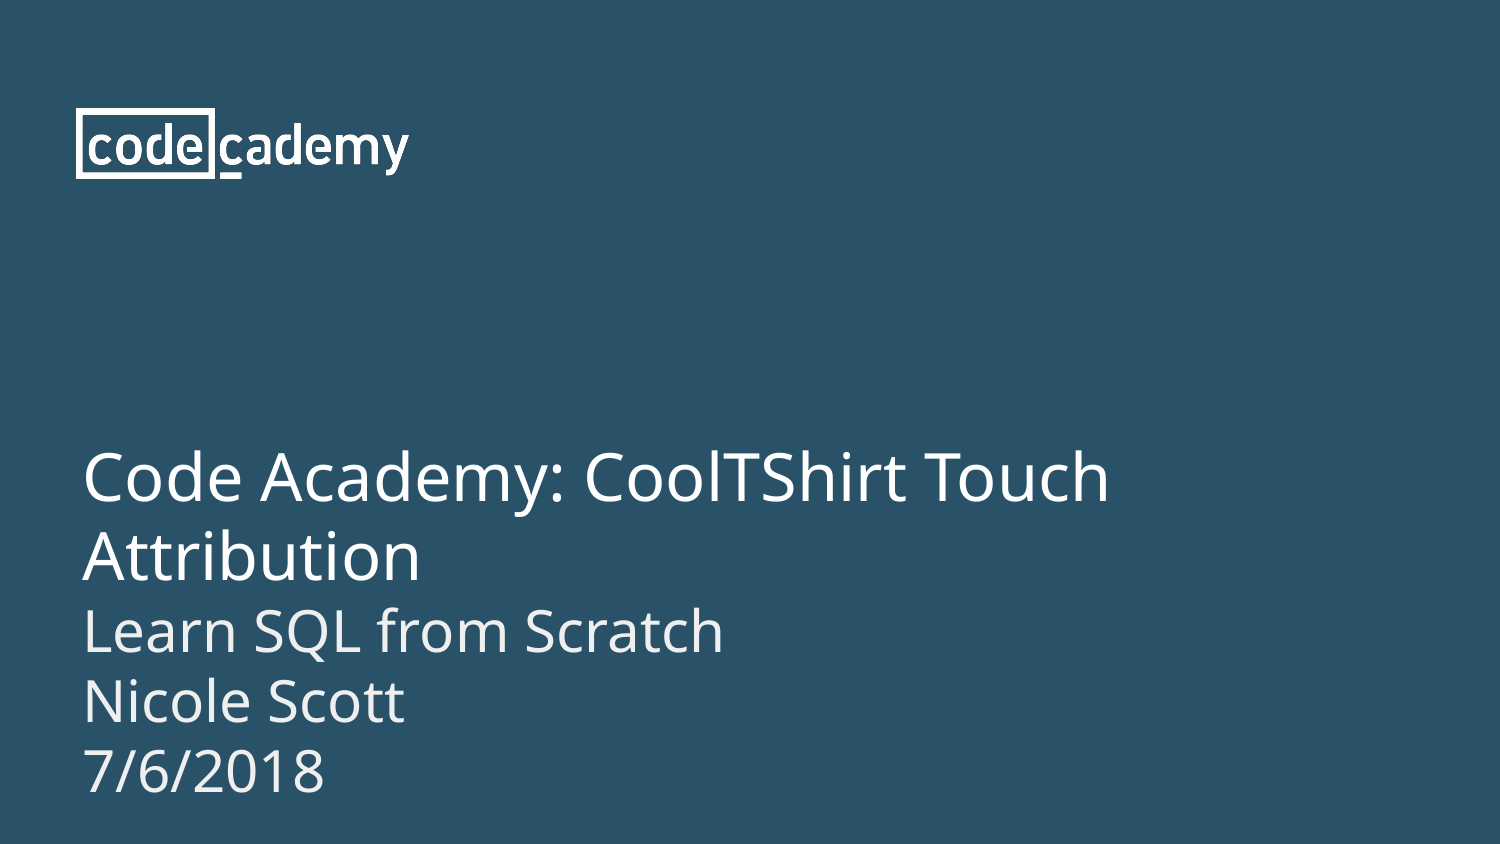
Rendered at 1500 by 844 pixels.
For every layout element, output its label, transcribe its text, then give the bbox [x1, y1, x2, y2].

text_box Code Academy: CoolTShirt Touch Attribution Learn SQL from Scratch Nicole Scott 7/6/2018 [76, 491, 1424, 748]
picture [76, 108, 409, 179]
